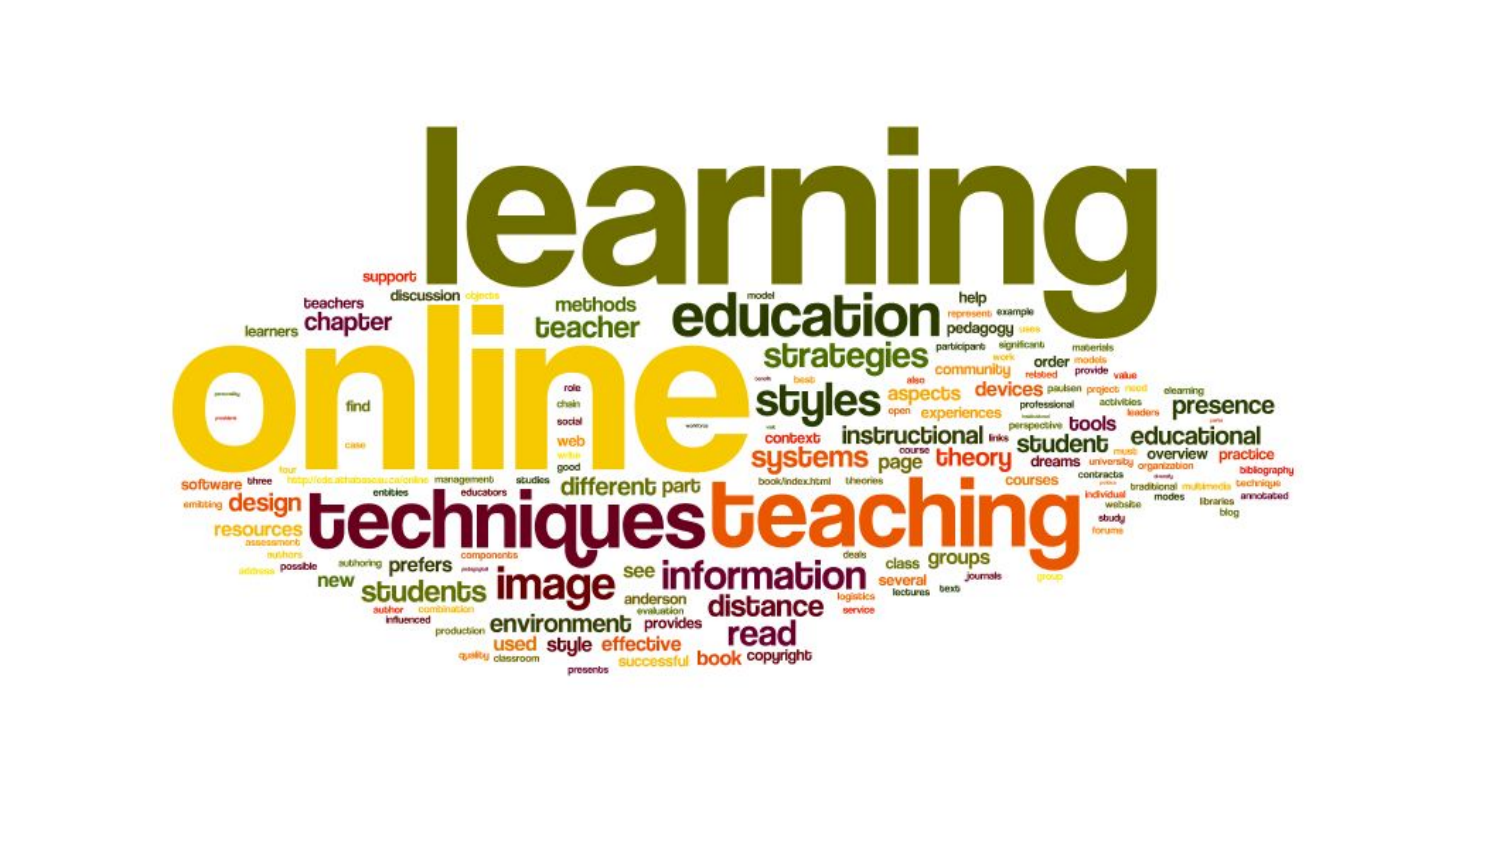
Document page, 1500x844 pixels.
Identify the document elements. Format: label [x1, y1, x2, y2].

picture [160, 98, 1305, 699]
